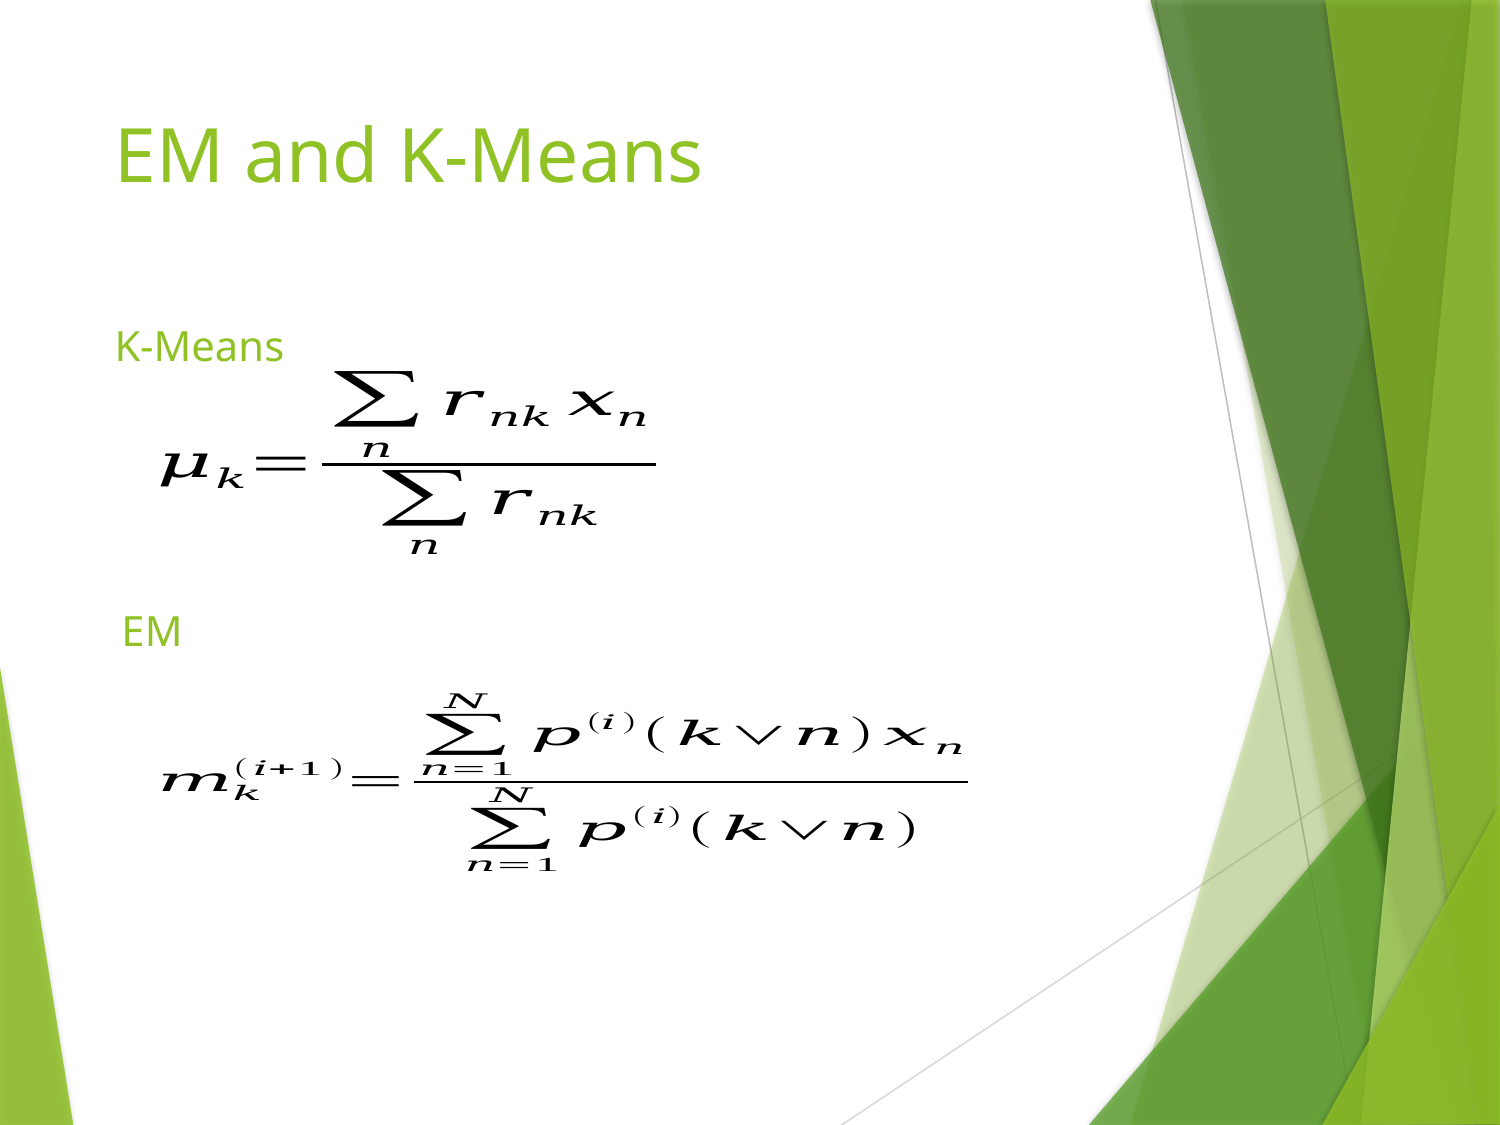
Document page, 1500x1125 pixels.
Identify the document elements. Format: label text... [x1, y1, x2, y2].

title EM and K-Means [99, 99, 1142, 317]
text_box K-Means [99, 312, 325, 378]
text_box EM [106, 597, 319, 663]
